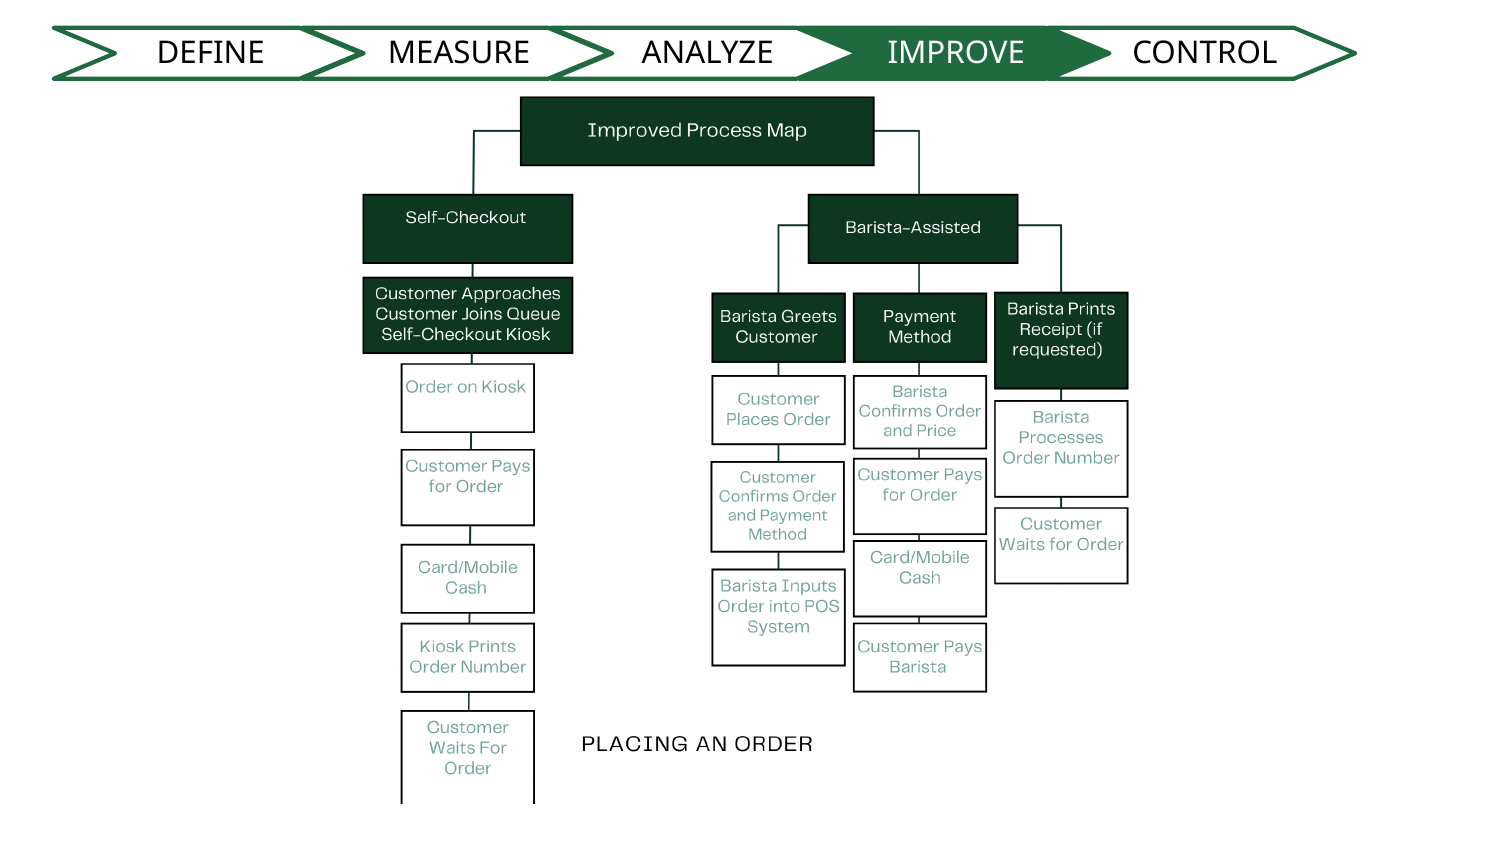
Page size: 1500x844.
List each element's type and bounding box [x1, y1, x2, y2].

text_box [53, 27, 1356, 80]
picture [173, 80, 1221, 804]
